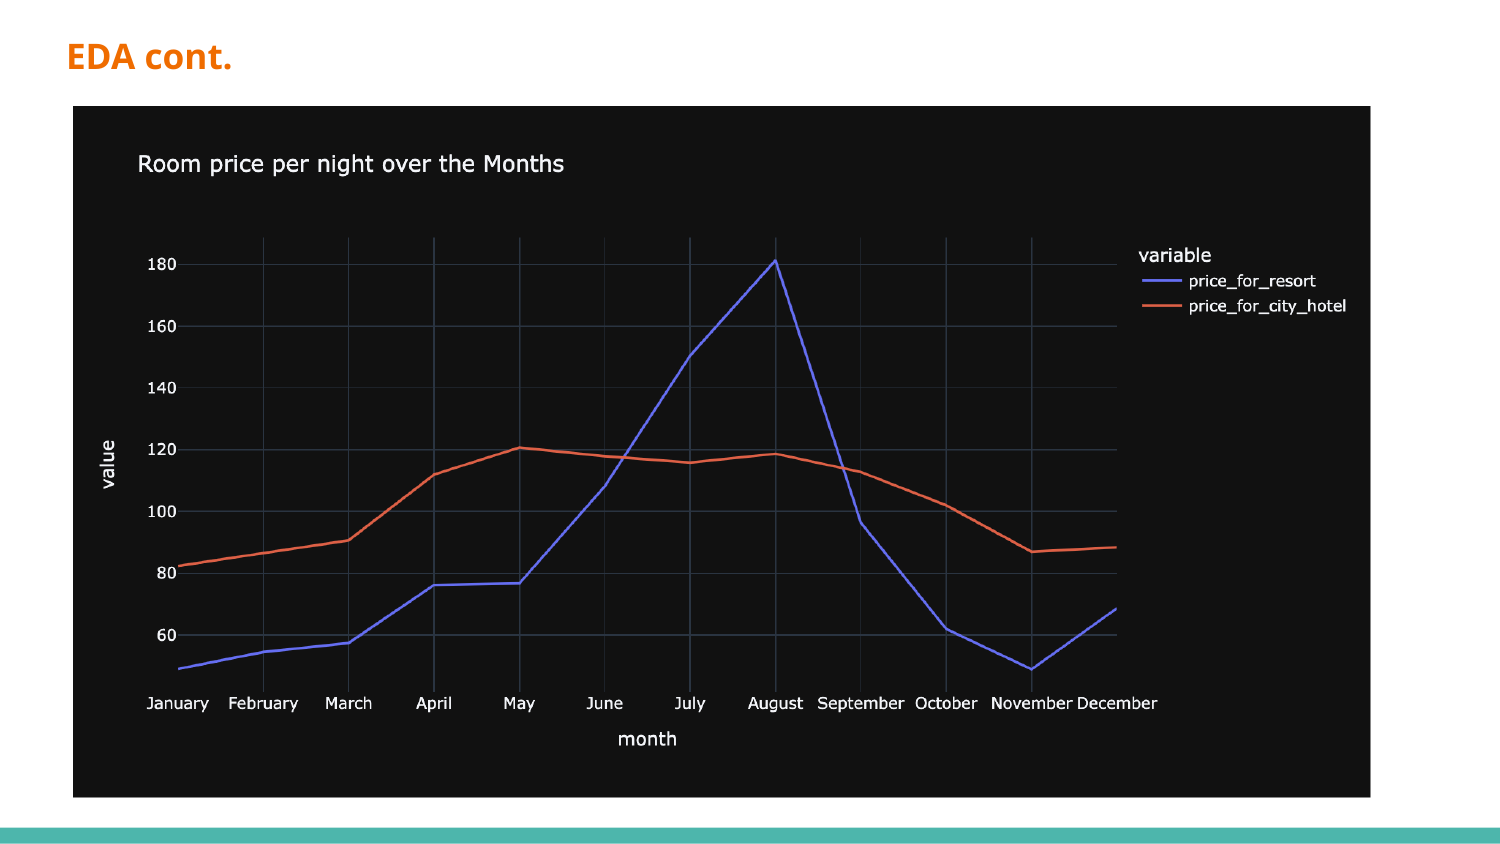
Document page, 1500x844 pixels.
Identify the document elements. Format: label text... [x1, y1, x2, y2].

title EDA cont. [51, 18, 1449, 92]
picture [65, 103, 1392, 808]
